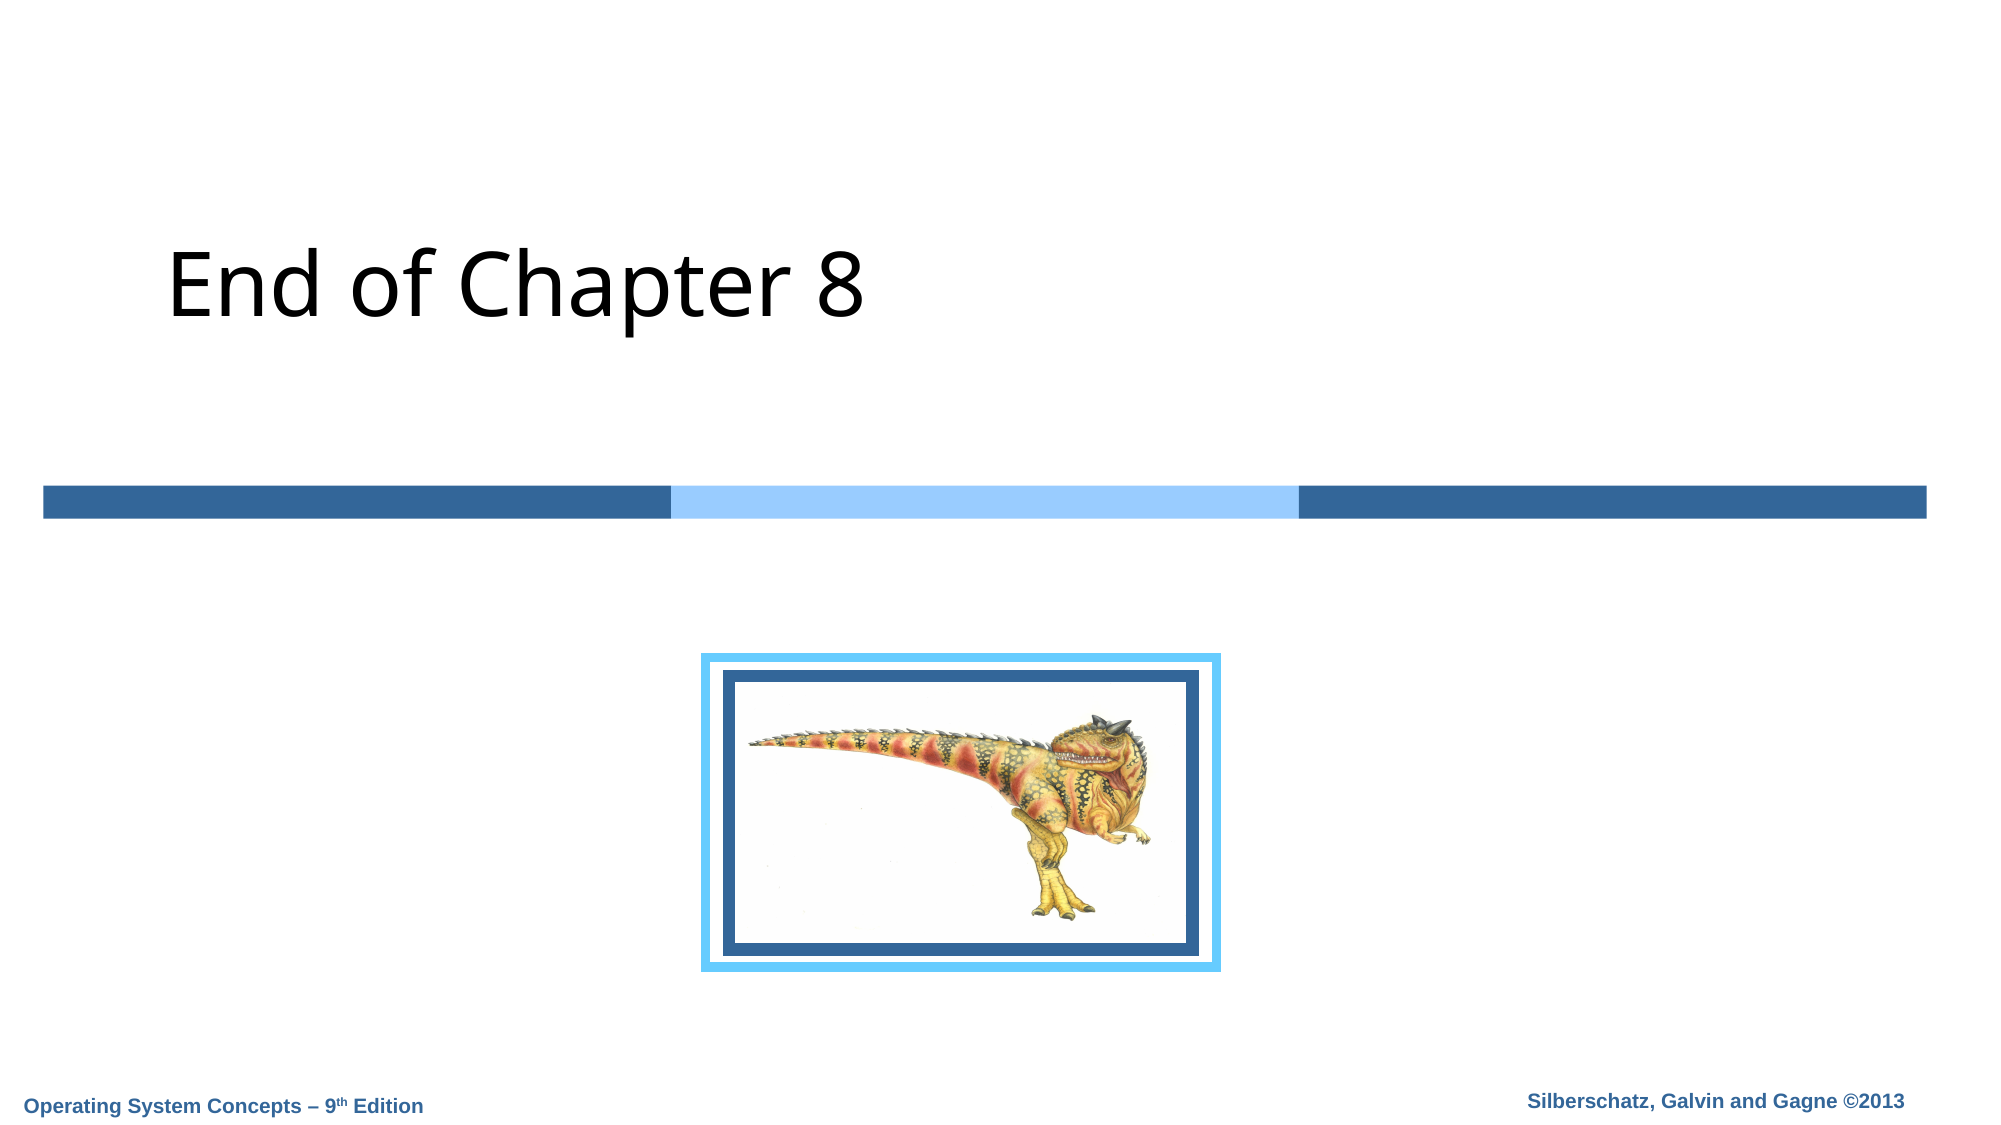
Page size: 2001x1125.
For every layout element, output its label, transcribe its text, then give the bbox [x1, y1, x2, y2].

title End of Chapter 8 [150, 112, 1850, 462]
picture [735, 682, 1186, 943]
